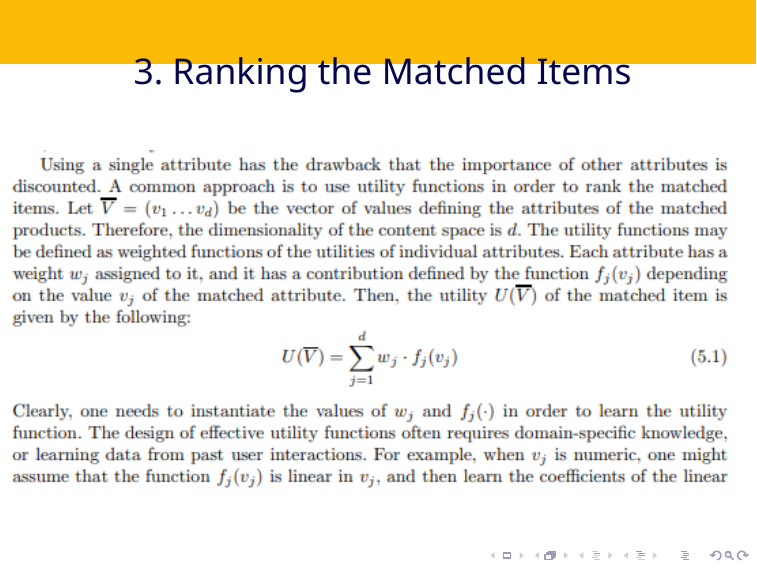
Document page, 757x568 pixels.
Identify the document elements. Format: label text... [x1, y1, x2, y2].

picture [4, 149, 757, 508]
title 3. Ranking the Matched Items [37, 22, 719, 118]
